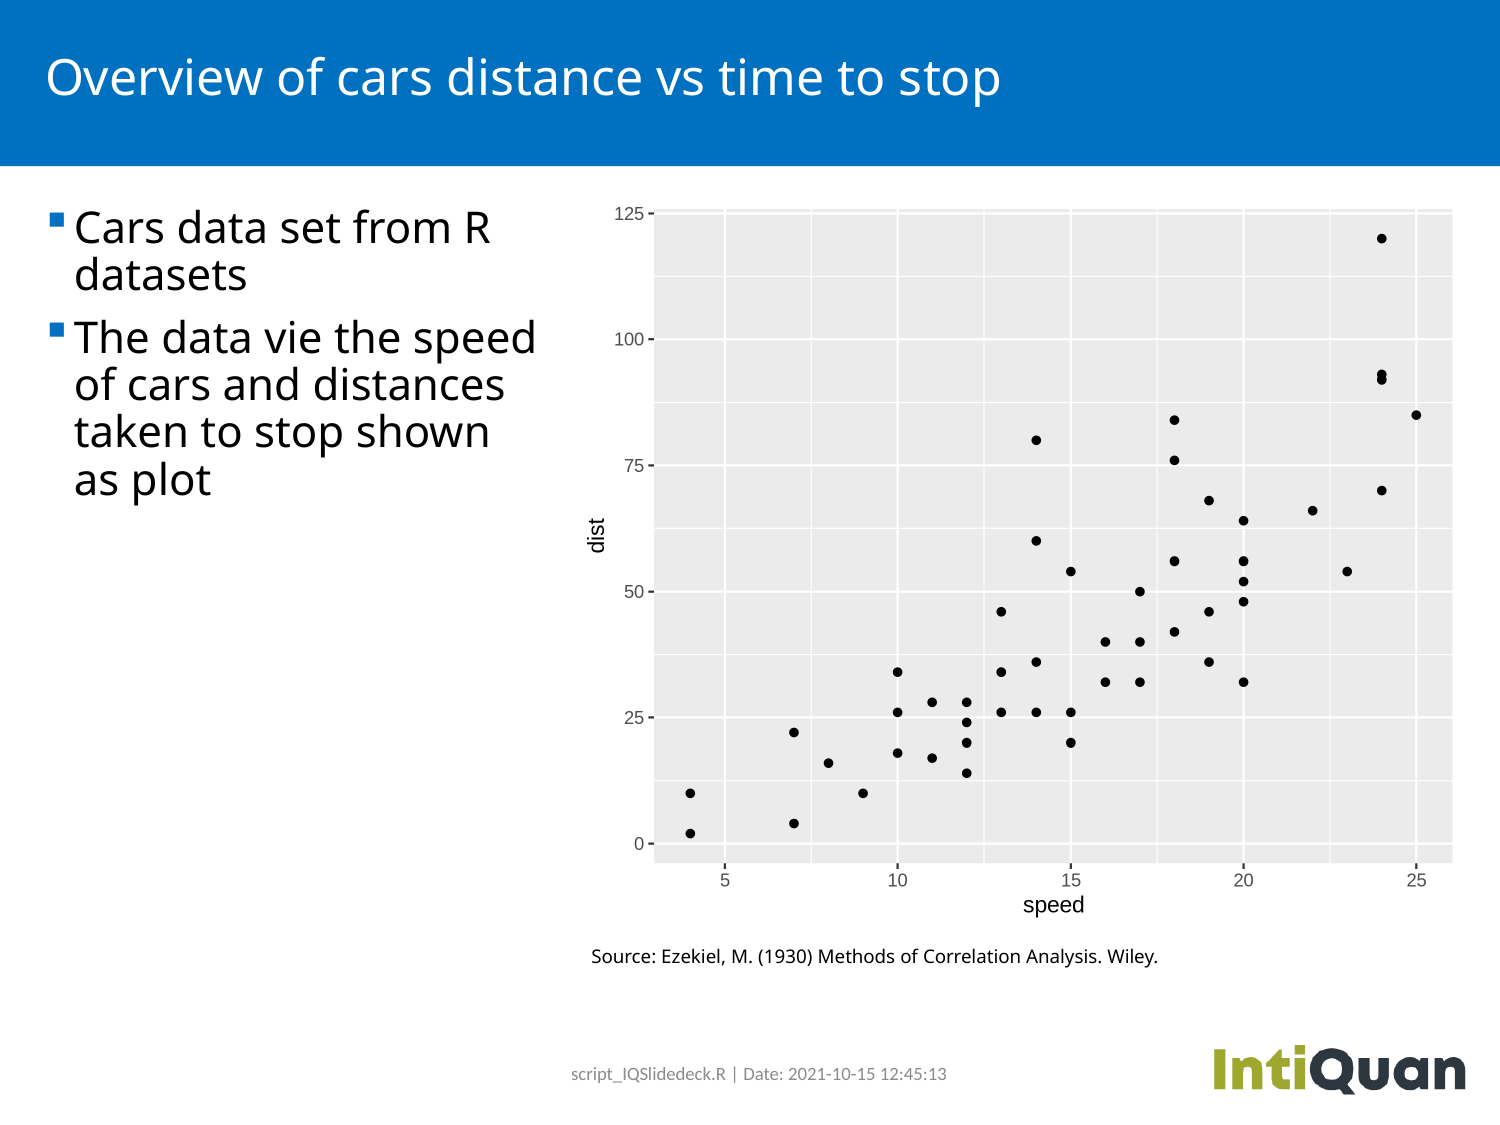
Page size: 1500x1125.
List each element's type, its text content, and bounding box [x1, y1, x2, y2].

list Cars data set from R datasets The data vie the speed of cars and distances taken to stop shown as plot [30, 197, 561, 1014]
title Overview of cars distance vs time to stop [0, 0, 1500, 167]
footer script_IQSlidedeck.R | Date: 2021-10-15 12:45:13 [323, 1042, 1194, 1103]
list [576, 197, 1464, 928]
picture [1211, 1039, 1466, 1101]
list Source: Ezekiel, M. (1930) Methods of Correlation Analysis. Wiley. [576, 940, 1464, 1014]
